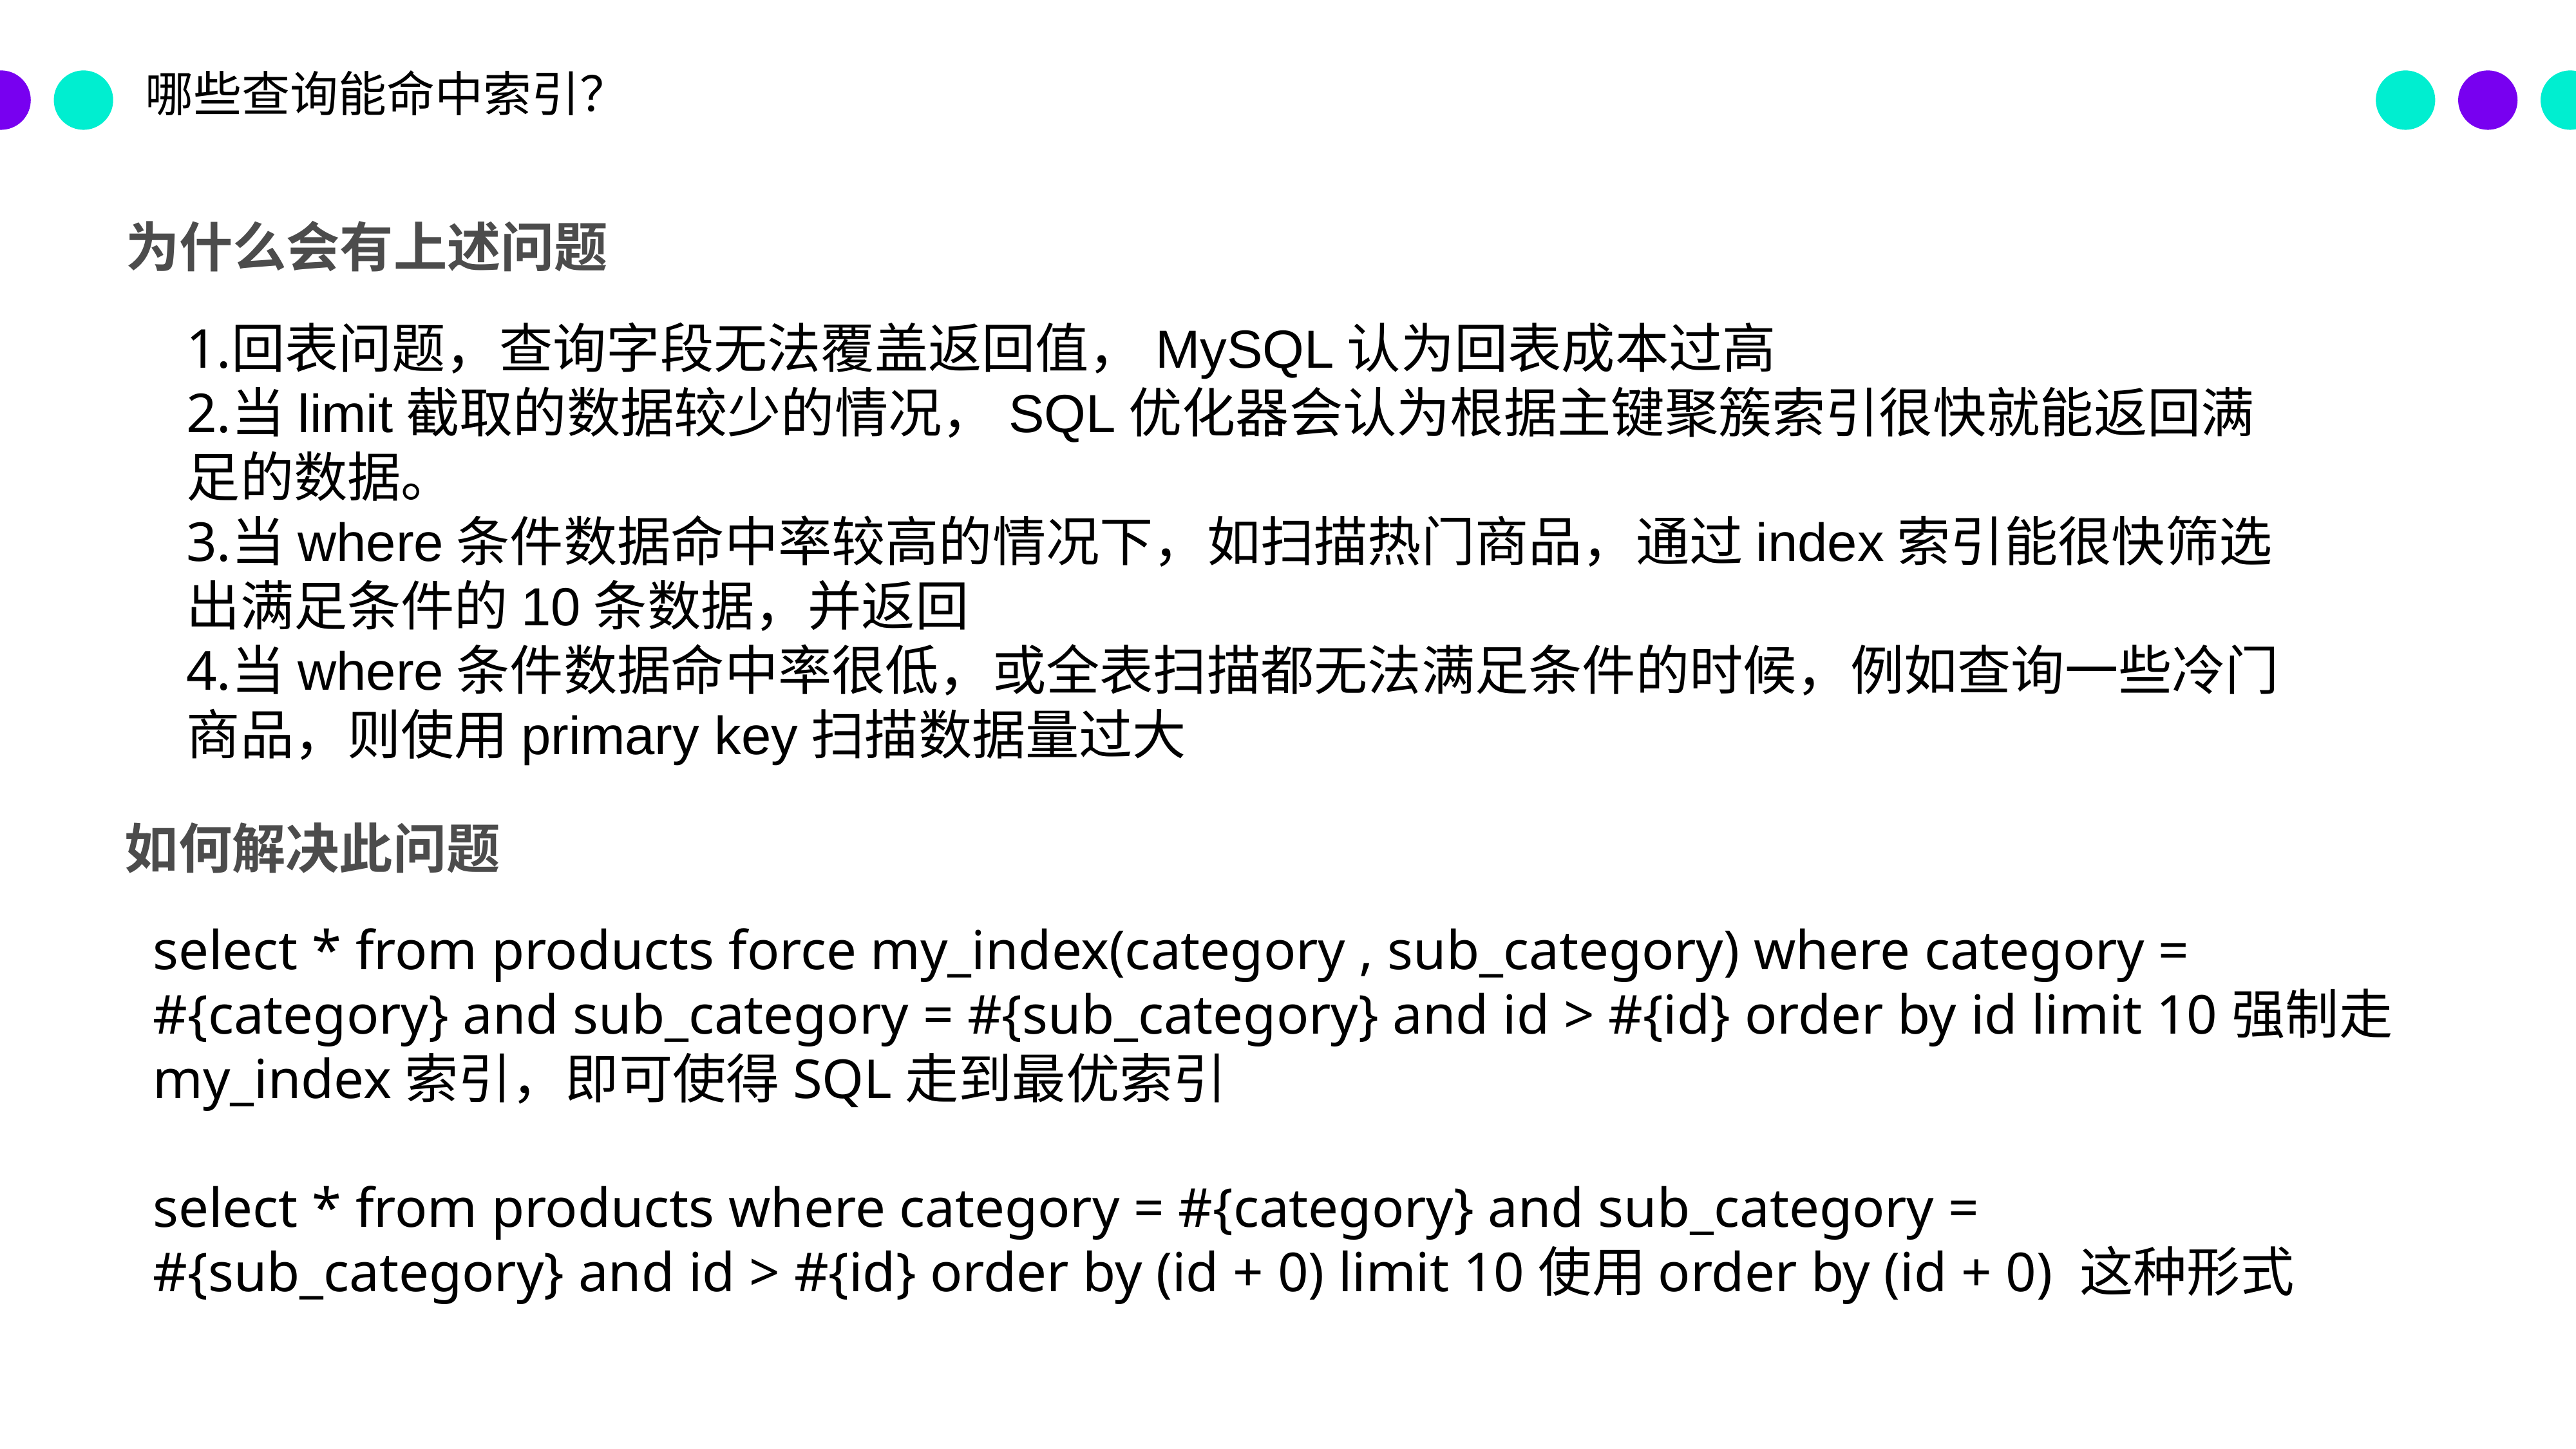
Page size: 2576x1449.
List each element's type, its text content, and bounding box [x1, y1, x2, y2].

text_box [2375, 70, 2576, 130]
text_box 为什么会有上述问题 [116, 208, 618, 283]
text_box 回表问题，查询字段无法覆盖返回值，MySQL认为回表成本过高 当limit截取的数据较少的情况，SQL优化器会认为根据主键聚簇索引很快就能返回满足的数据。 当where条件数据命中率较高的情况下，如扫描热门商品，通过index索引能很快筛选出满足条件的10条数据，并返回 当where条件数据命中率很低，或全表扫描都无法满足条件的时候，例如查询一些冷门商品，则使用primary key扫描数据量过大 [176, 309, 2313, 770]
text_box 如何解决此问题 [115, 810, 510, 884]
text_box select * from products force my_index(category , sub_category) where category = #{category} and sub_category = #{sub_category} and id > #{id} order by id limit 10 强制走my_index索引，即可使得SQL走到最优索引 select * from products where category = #{category} and sub_category = #{sub_category} and id > #{id} order by (id + 0) limit 10 使用order by (id + 0) 这种形式 [143, 911, 2405, 1307]
text_box 哪些查询能命中索引？ [139, 64, 1020, 128]
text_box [0, 70, 113, 130]
